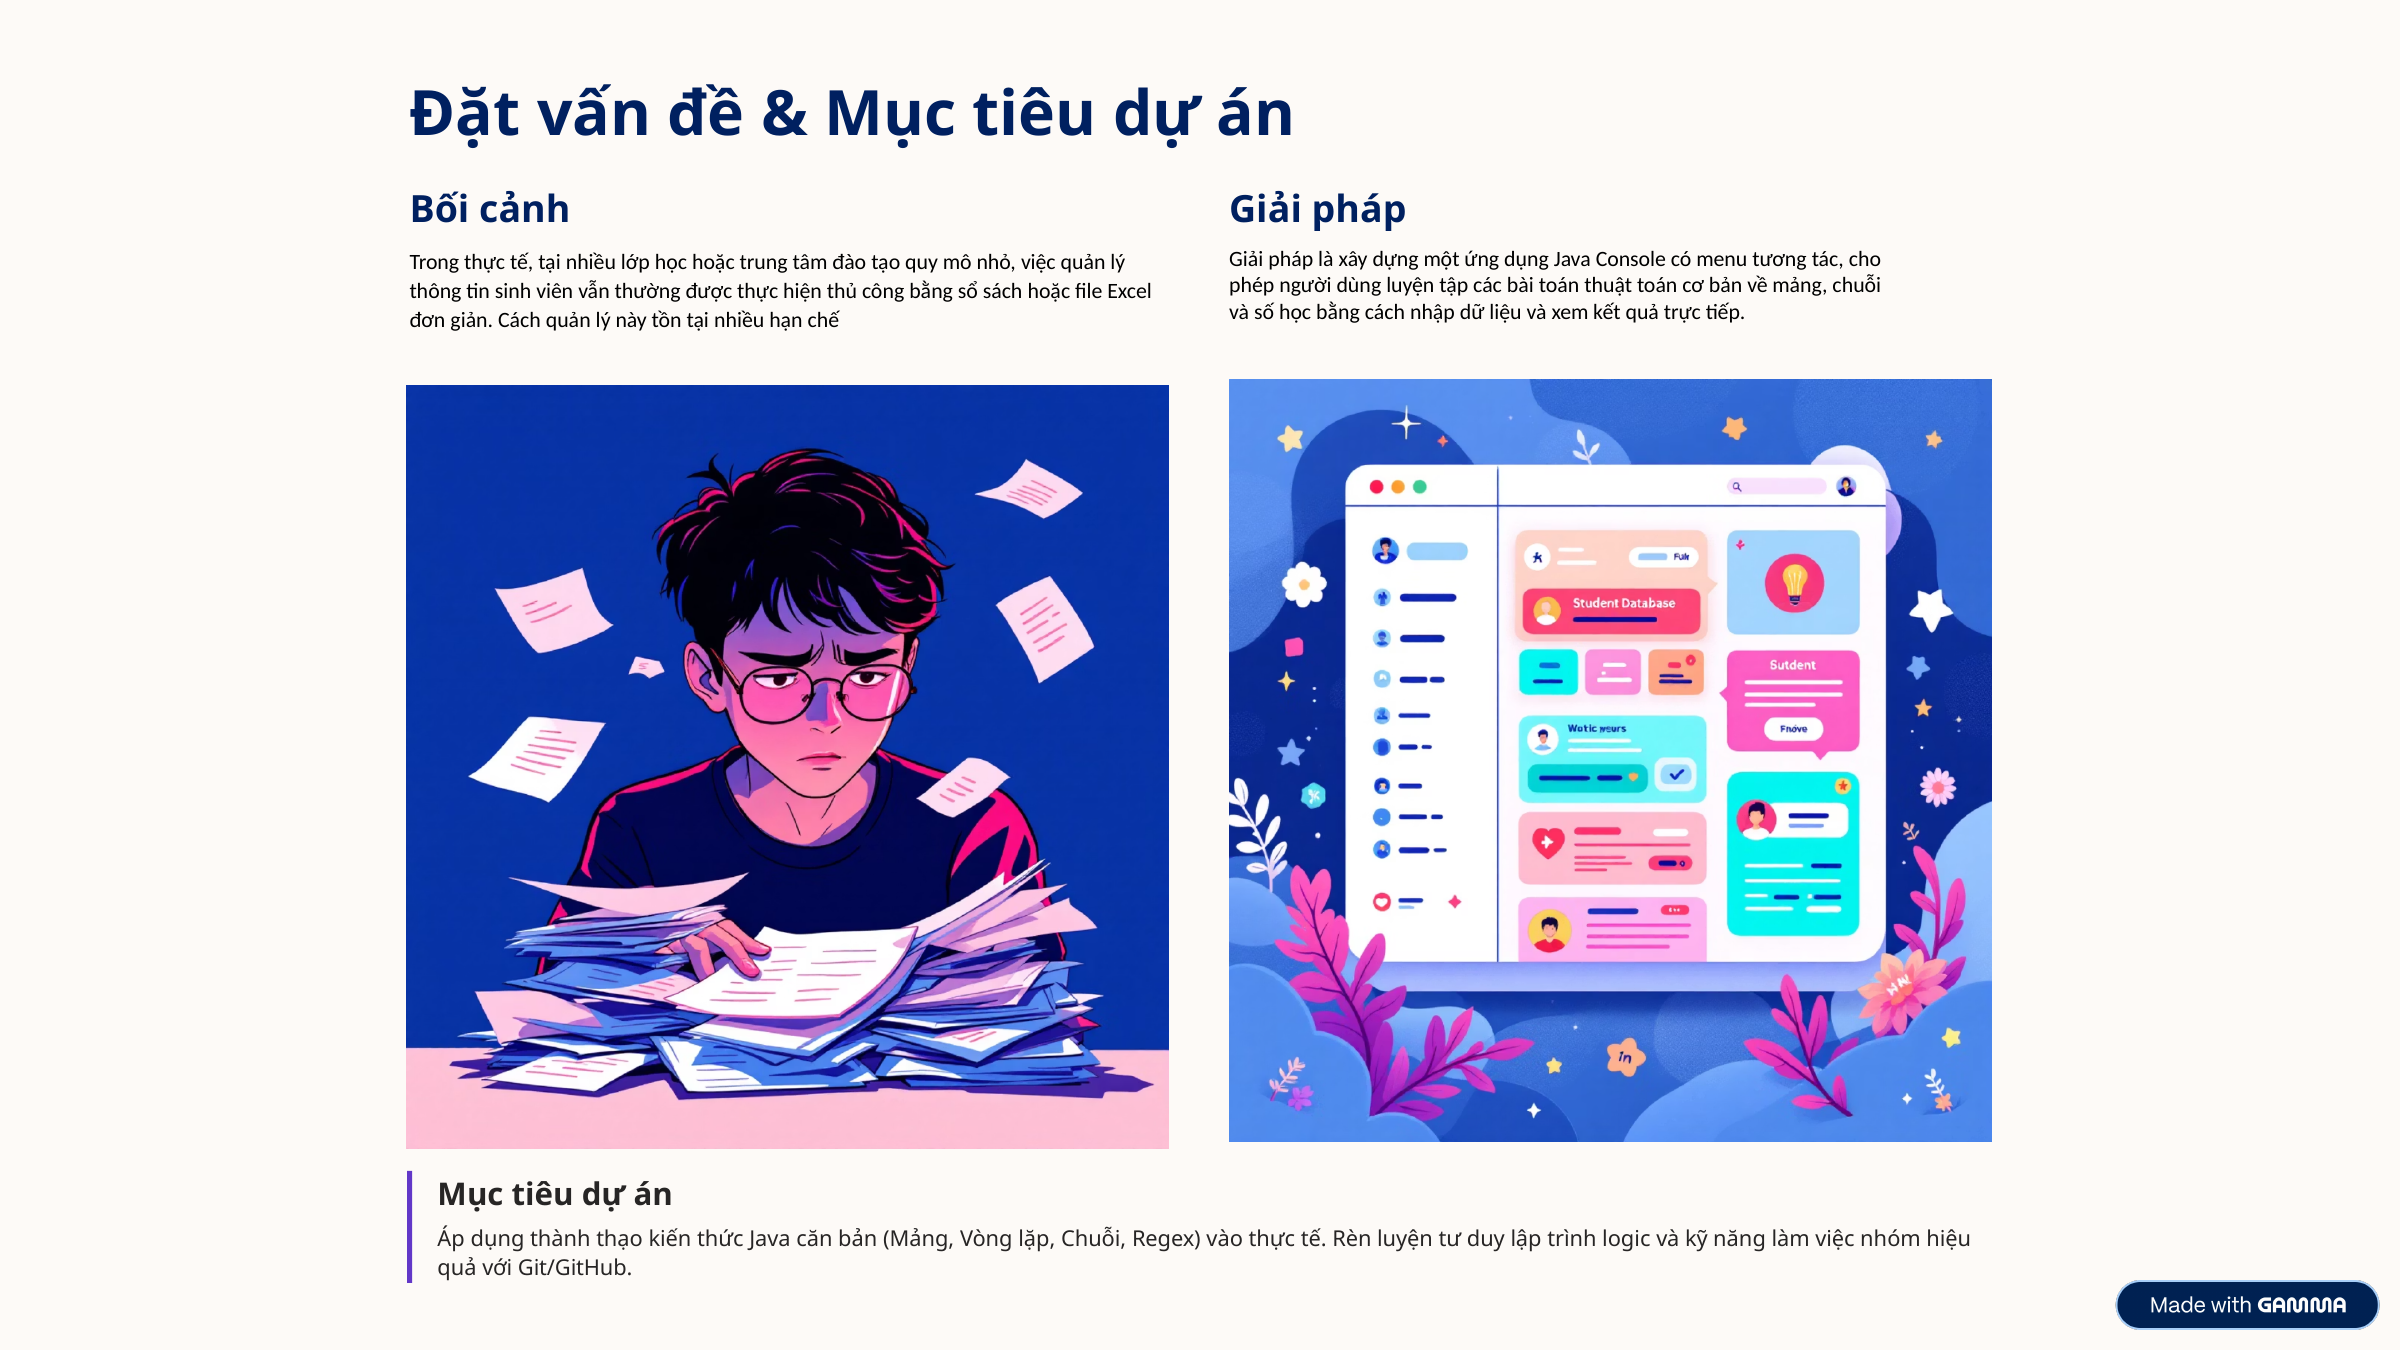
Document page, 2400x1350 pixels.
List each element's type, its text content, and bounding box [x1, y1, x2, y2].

text_box Mục tiêu dự án [437, 1173, 753, 1213]
text_box Bối cảnh [409, 183, 788, 231]
picture [1229, 379, 1992, 1142]
picture [406, 385, 1169, 1149]
text_box Trong thực tế, tại nhiều lớp học hoặc trung tâm đào tạo quy mô nhỏ, việc quản lý thông tin sinh viên vẫn thường được thực hiện thủ công bằng sổ sách hoặc file Excel đơn giản. Cách quản lý này tồn tại nhiều hạn chế [409, 244, 1172, 364]
text_box Giải pháp là xây dựng một ứng dụng Java Console có menu tương tác, cho phép người dùng luyện tập các bài toán thuật toán cơ bản về mảng, chuỗi và số học bằng cách nhập dữ liệu và xem kết quả trực tiếp. [1229, 244, 1992, 364]
text_box Áp dụng thành thạo kiến thức Java căn bản (Mảng, Vòng lặp, Chuỗi, Regex) vào thực tế. Rèn luyện tư duy lập trình logic và kỹ năng làm việc nhóm hiệu quả với Git/GitHub. [437, 1221, 1991, 1281]
text_box Đặt vấn đề & Mục tiêu dự án [409, 69, 1217, 149]
text_box [407, 1170, 413, 1283]
text_box Giải pháp [1229, 183, 1608, 231]
picture [2106, 1271, 2389, 1339]
